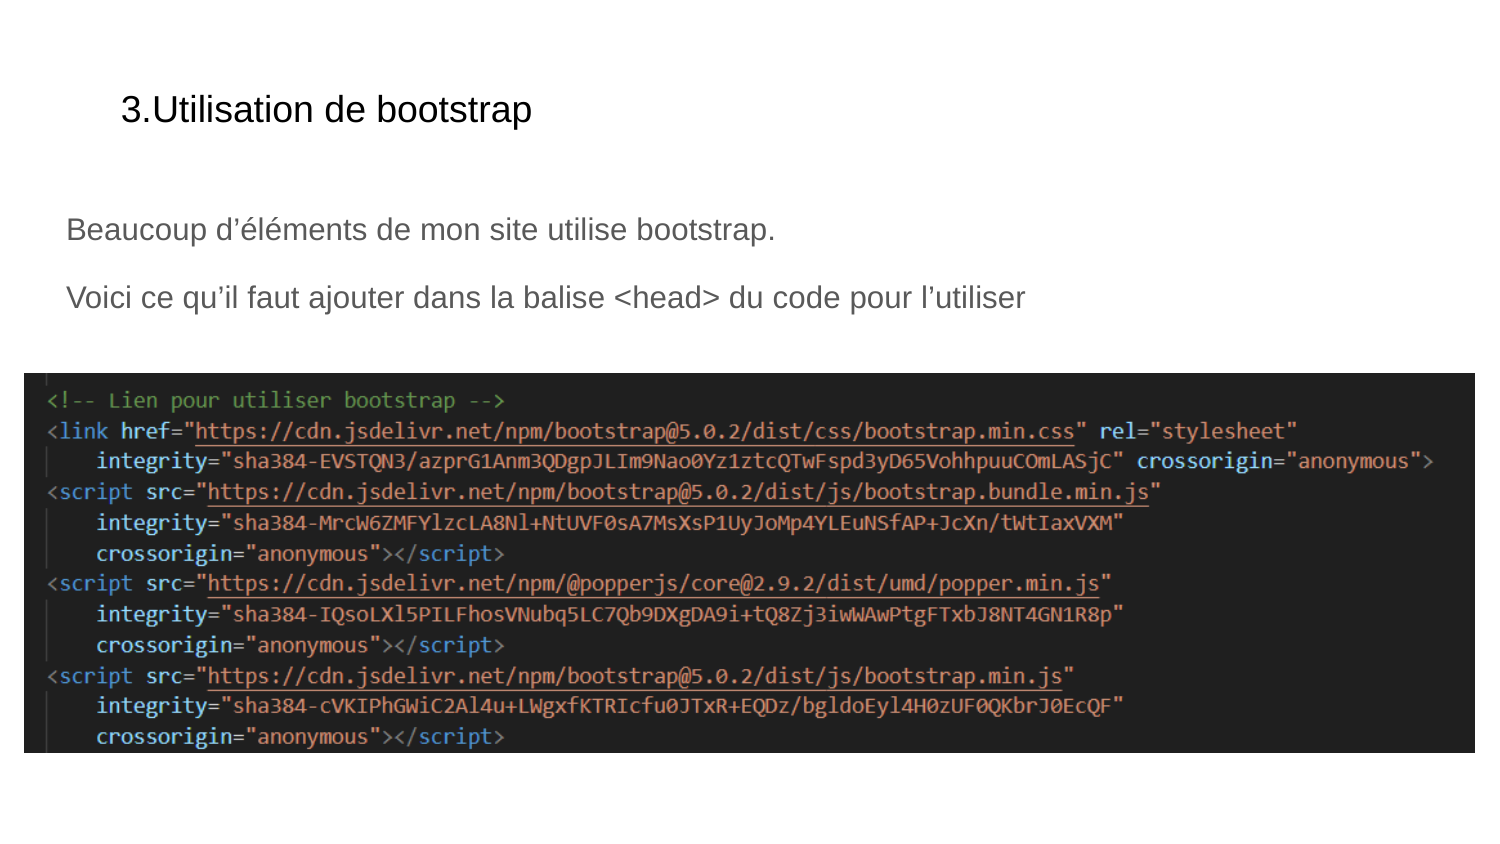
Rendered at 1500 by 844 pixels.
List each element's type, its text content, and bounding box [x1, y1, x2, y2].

list Beaucoup d’éléments de mon site utilise bootstrap. Voici ce qu’il faut ajouter dans la balise <head> du code pour l’utiliser [51, 189, 1449, 349]
text_box 3.Utilisation de bootstrap [105, 70, 1318, 146]
picture [24, 373, 1476, 754]
